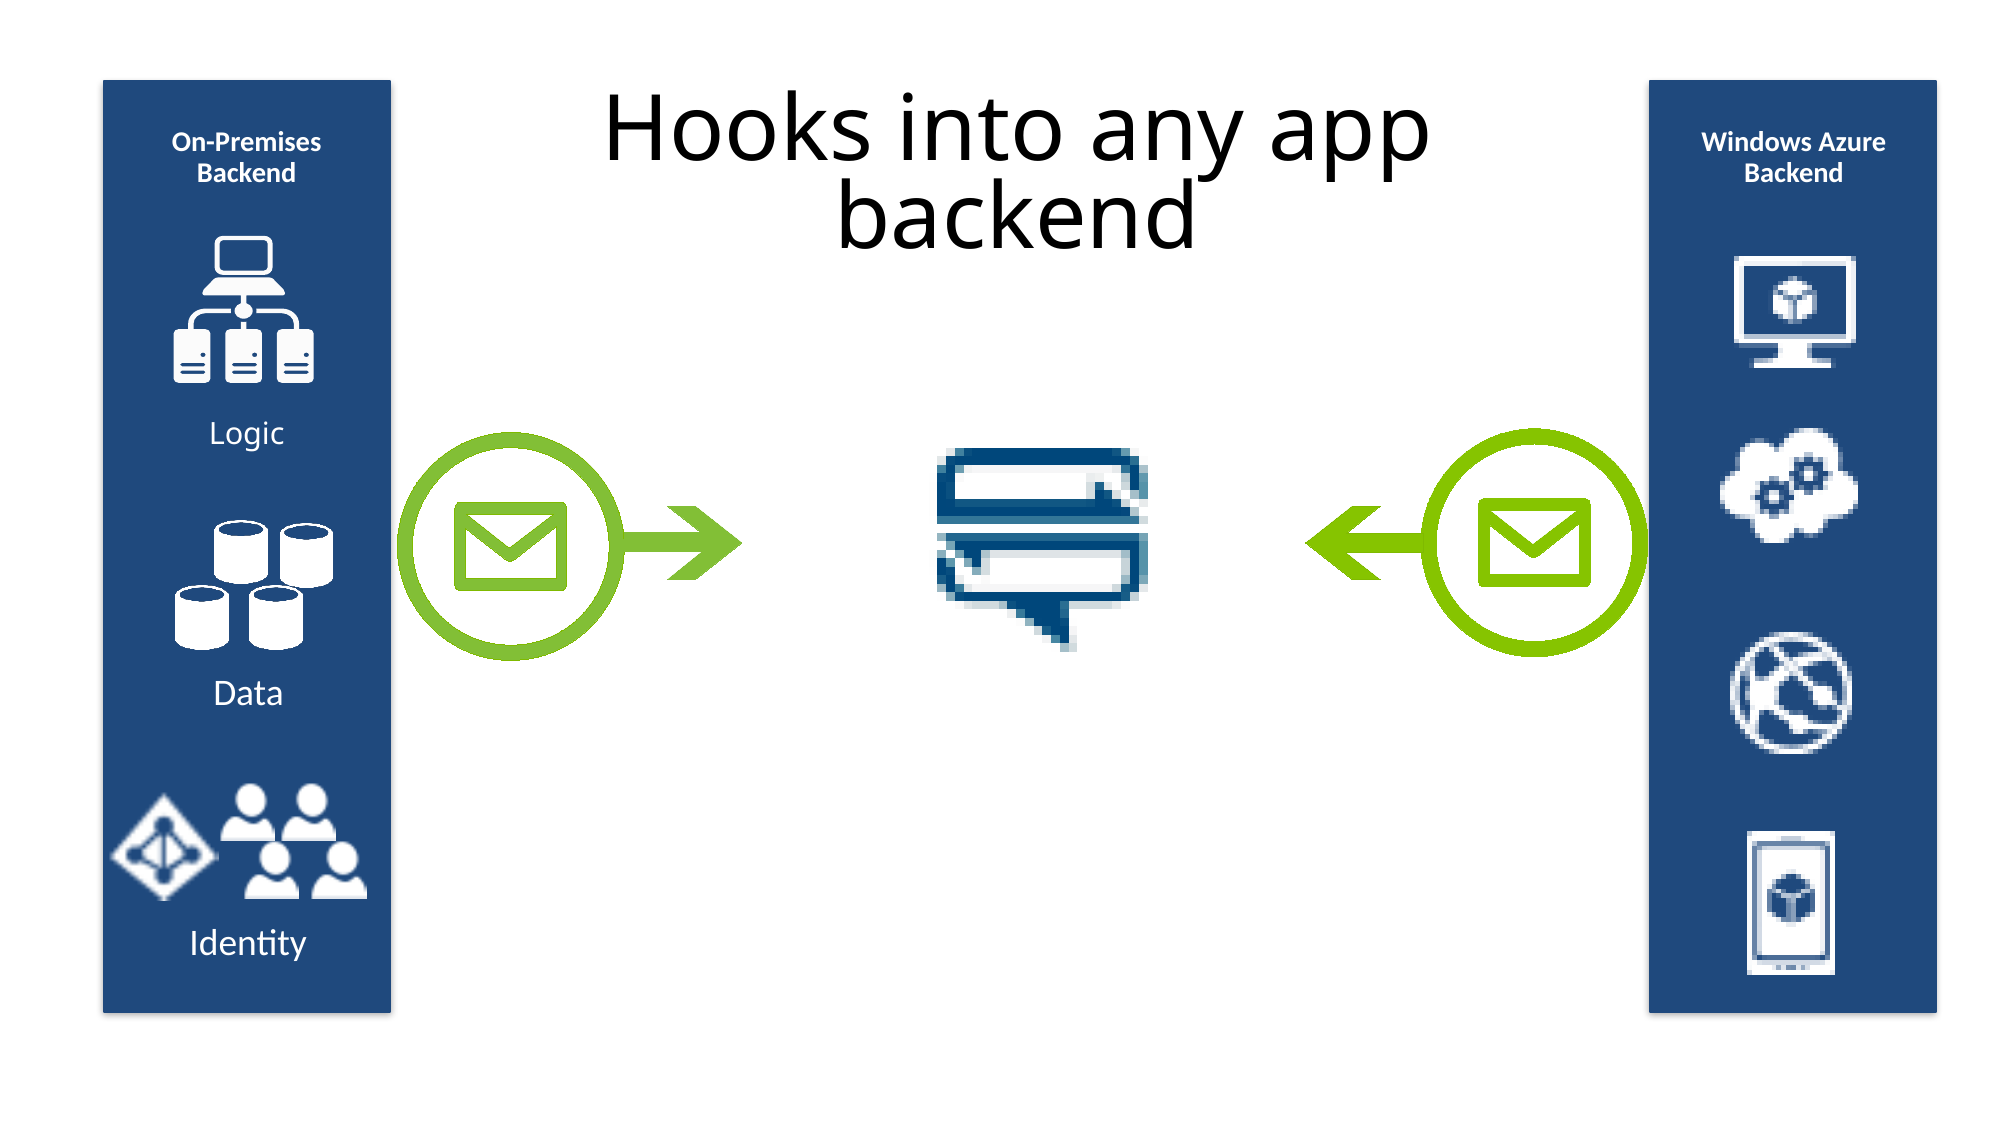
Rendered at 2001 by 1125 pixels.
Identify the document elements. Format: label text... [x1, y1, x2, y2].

picture [1725, 628, 1852, 754]
text_box Identity [162, 910, 334, 971]
text_box [1421, 428, 1648, 657]
text_box [1649, 80, 1937, 103]
text_box [103, 80, 391, 103]
picture [1730, 252, 1857, 368]
text_box [624, 506, 742, 580]
text_box [103, 212, 391, 1013]
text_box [147, 235, 346, 452]
text_box Windows Azure Backend [1649, 103, 1939, 212]
picture [929, 440, 1148, 653]
title Hooks into any app backend [391, 83, 1643, 258]
text_box Data [173, 660, 324, 720]
picture [108, 781, 367, 901]
text_box [1305, 506, 1424, 580]
picture [1716, 424, 1859, 543]
text_box [1649, 212, 1937, 1013]
picture [154, 516, 353, 653]
picture [1743, 827, 1835, 975]
text_box [397, 432, 625, 661]
text_box On-Premises Backend [103, 103, 391, 212]
